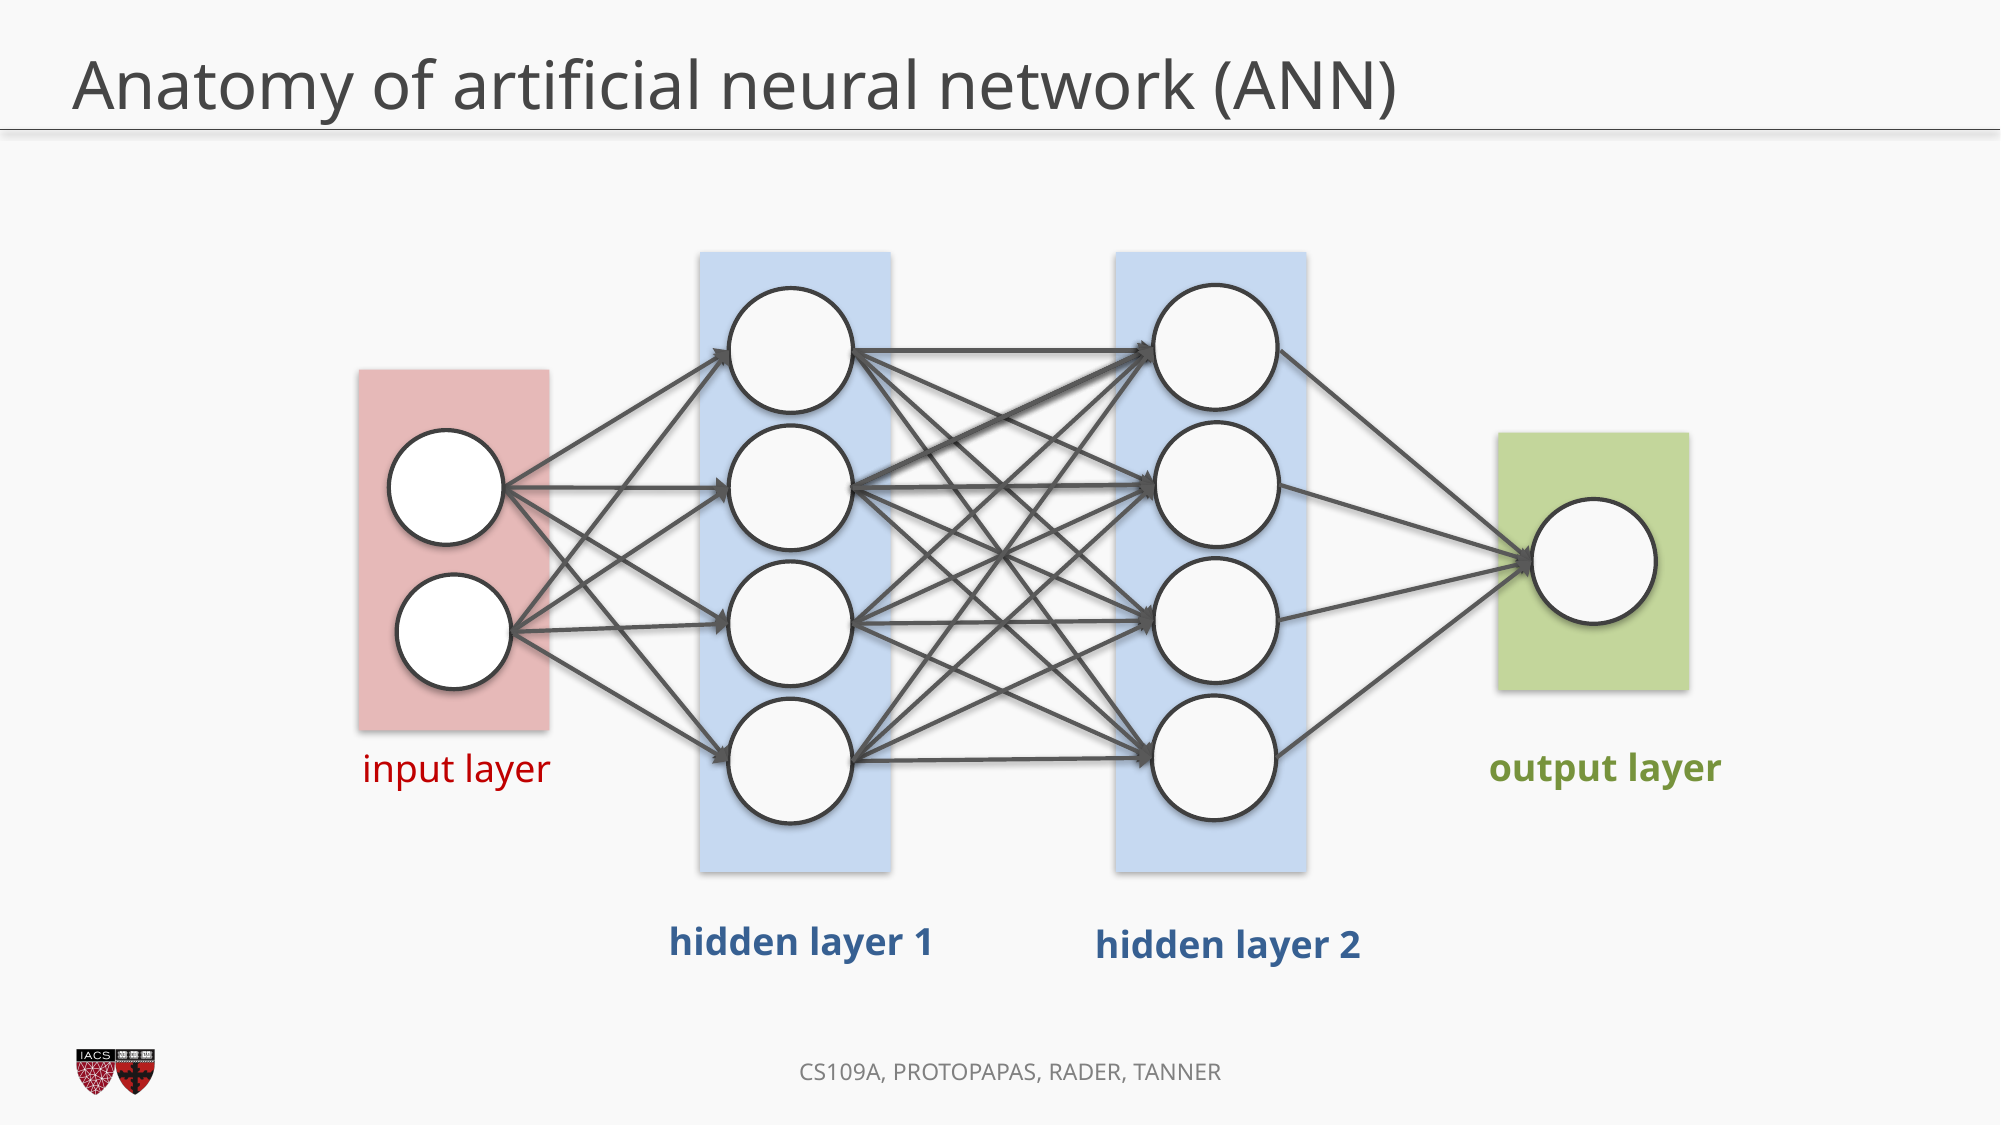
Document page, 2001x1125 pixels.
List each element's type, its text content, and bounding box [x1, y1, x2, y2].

picture [75, 1049, 155, 1095]
title Anatomy of artificial neural network (ANN) [57, 35, 1943, 162]
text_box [347, 251, 1842, 980]
